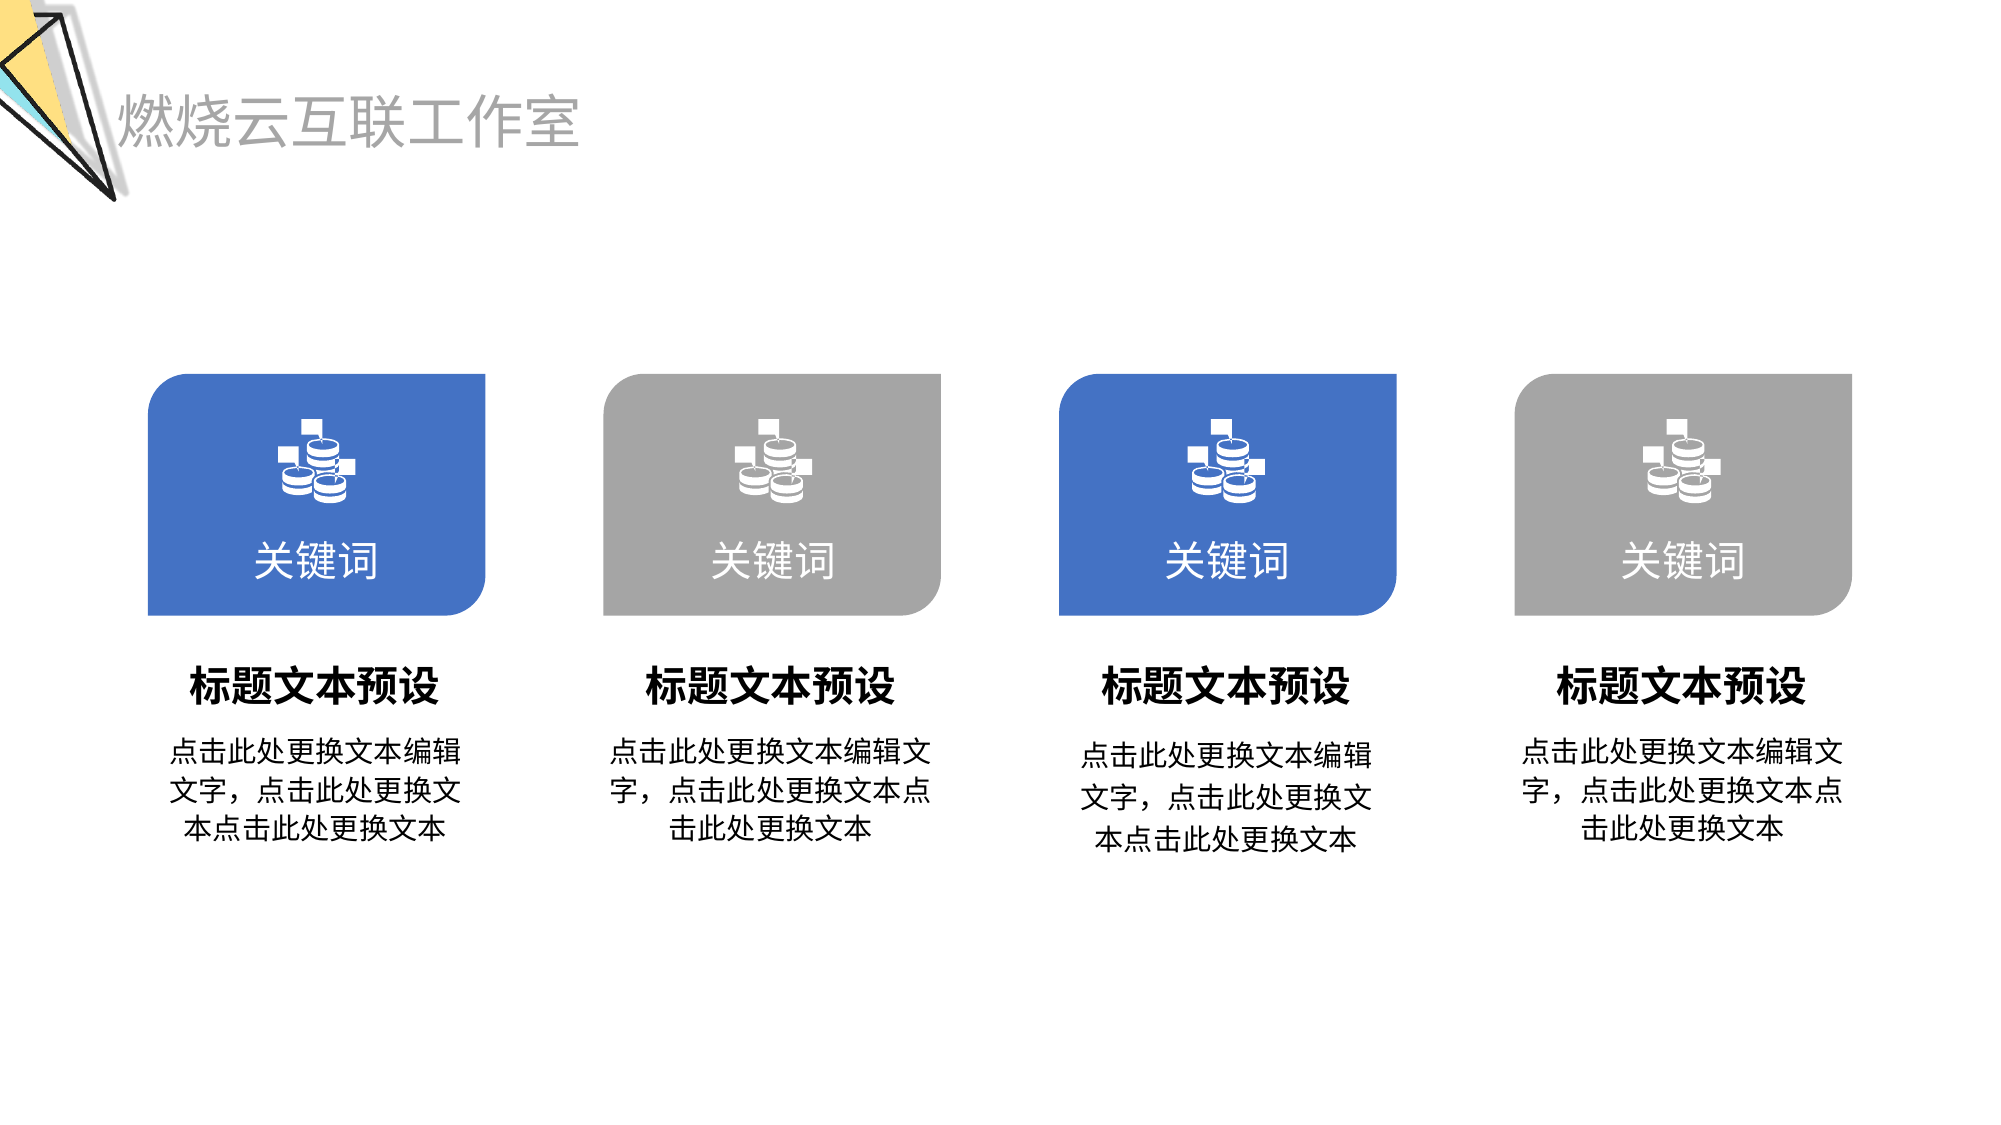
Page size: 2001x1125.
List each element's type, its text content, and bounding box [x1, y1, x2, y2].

text_box 标题文本预设 [147, 652, 483, 709]
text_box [603, 373, 941, 616]
text_box 点击此处更换文本编辑文字，点击此处更换文本点击此处更换文本 [1059, 722, 1394, 887]
text_box 标题文本预设 [1059, 652, 1394, 709]
text_box 标题文本预设 [603, 652, 938, 709]
text_box 燃烧云互联工作室 [131, 71, 594, 161]
text_box 点击此处更换文本编辑文字，点击此处更换文本点击此处更换文本 [1506, 722, 1859, 887]
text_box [147, 373, 486, 616]
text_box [1514, 373, 1853, 616]
picture [0, 0, 131, 202]
text_box 点击此处更换文本编辑文字，点击此处更换文本点击此处更换文本 [139, 722, 491, 887]
text_box 标题文本预设 [1514, 652, 1850, 709]
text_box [1059, 373, 1397, 616]
text_box 点击此处更换文本编辑文字，点击此处更换文本点击此处更换文本 [593, 722, 948, 887]
